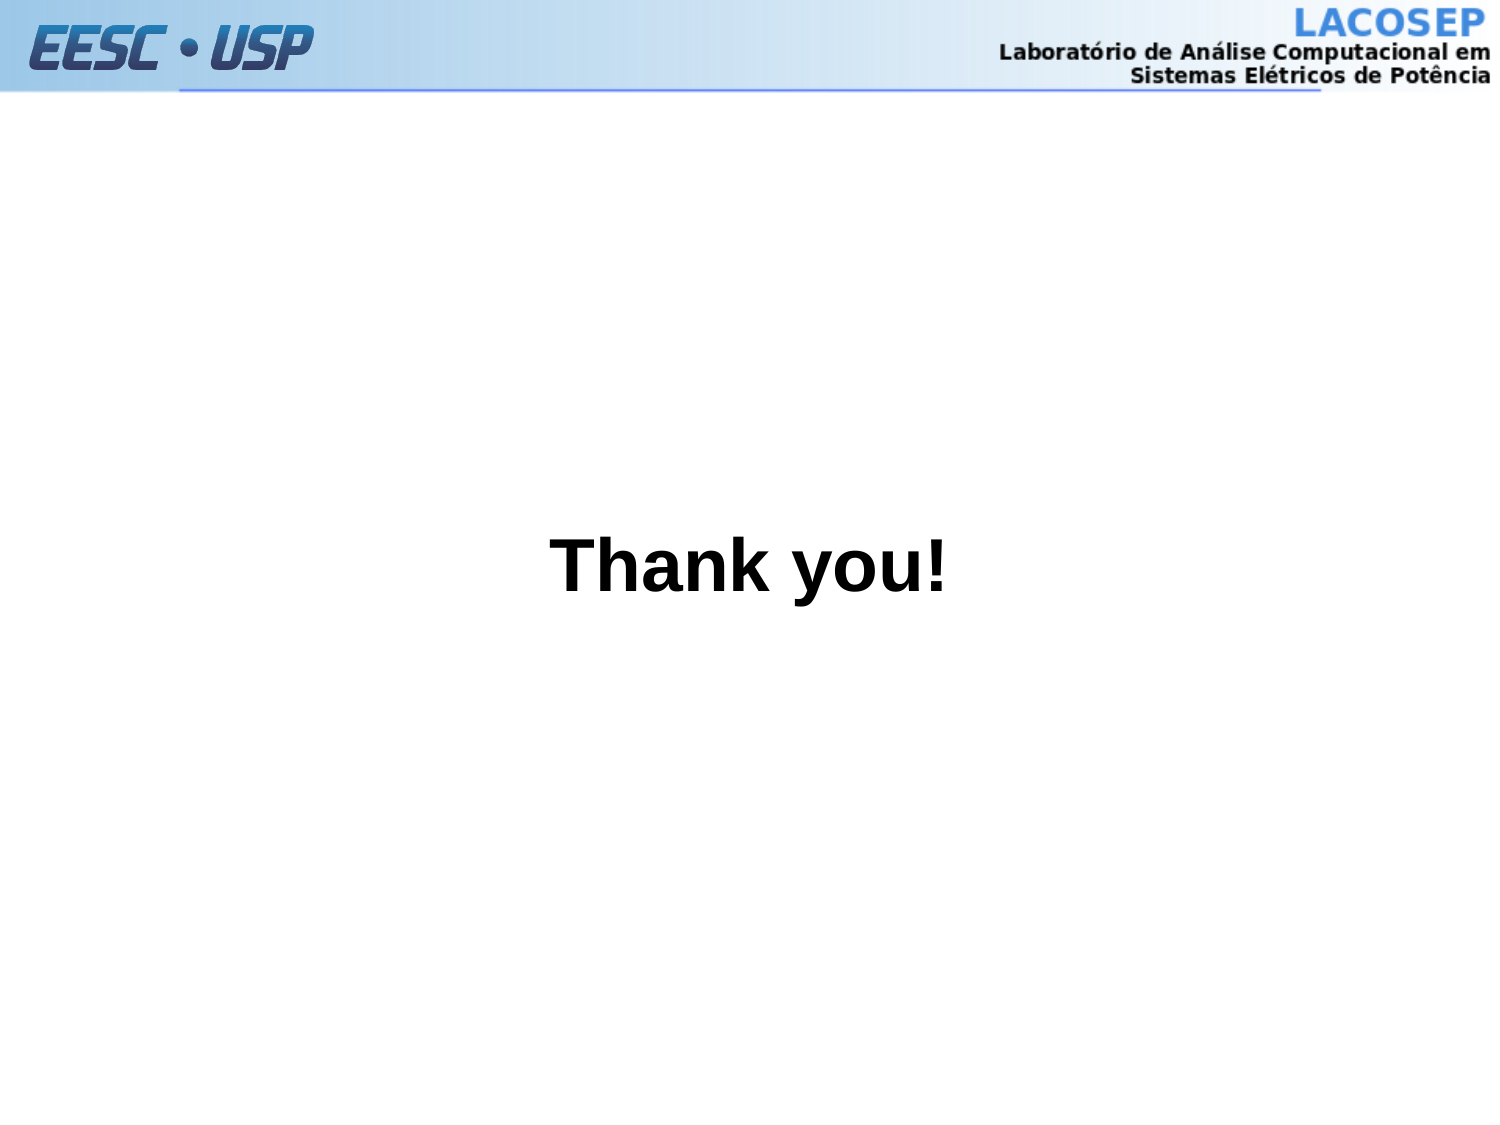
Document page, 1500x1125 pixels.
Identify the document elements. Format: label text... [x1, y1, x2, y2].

text_box Thank you! [140, 509, 1360, 615]
picture [0, 0, 1500, 1125]
